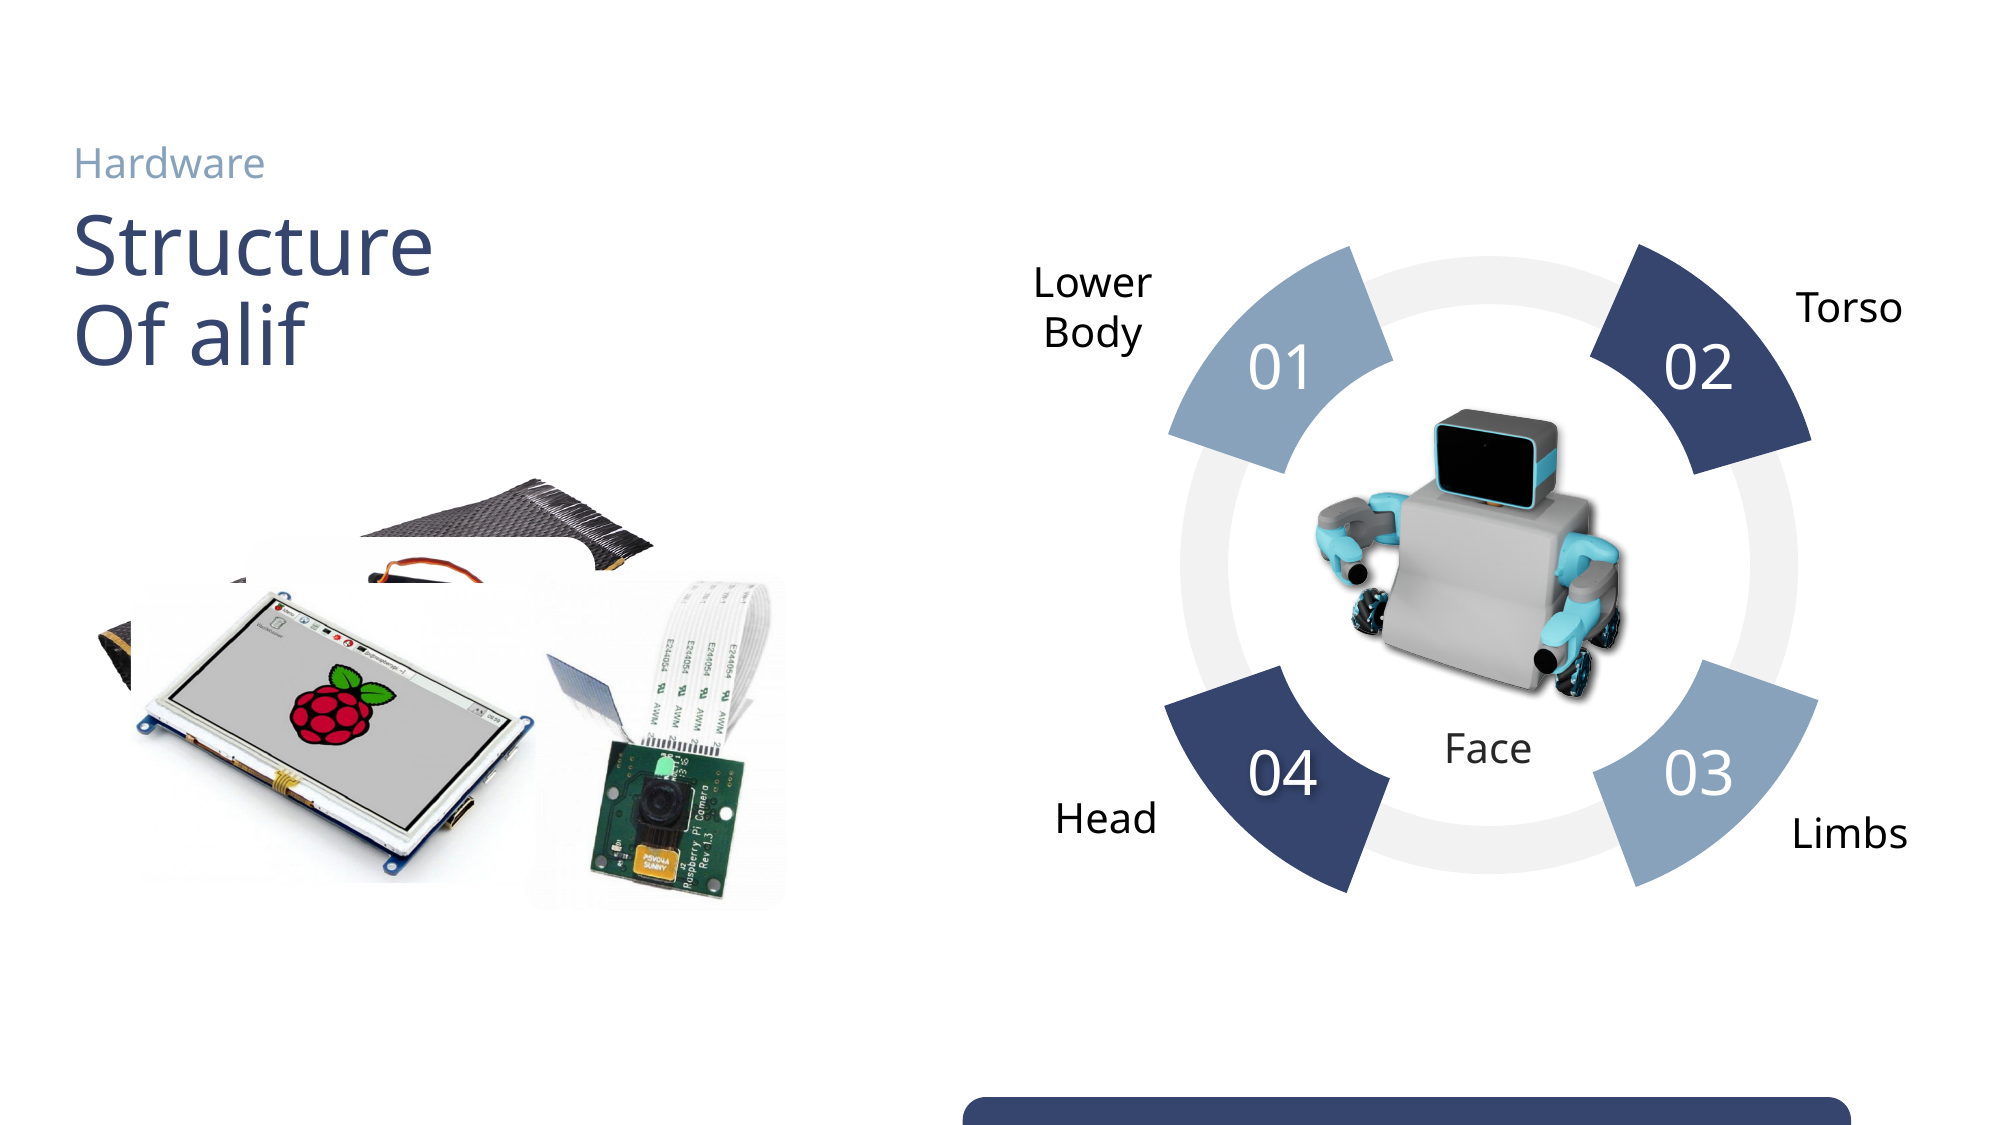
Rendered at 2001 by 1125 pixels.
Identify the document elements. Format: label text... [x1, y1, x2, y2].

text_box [1637, 735, 1934, 871]
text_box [1146, 218, 1836, 914]
text_box Structure Of alif [57, 196, 1129, 434]
picture [54, 474, 787, 911]
text_box Hardware [57, 134, 388, 197]
text_box [961, 1096, 1853, 1125]
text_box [969, 266, 1345, 409]
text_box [1022, 735, 1345, 856]
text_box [1637, 266, 1934, 409]
